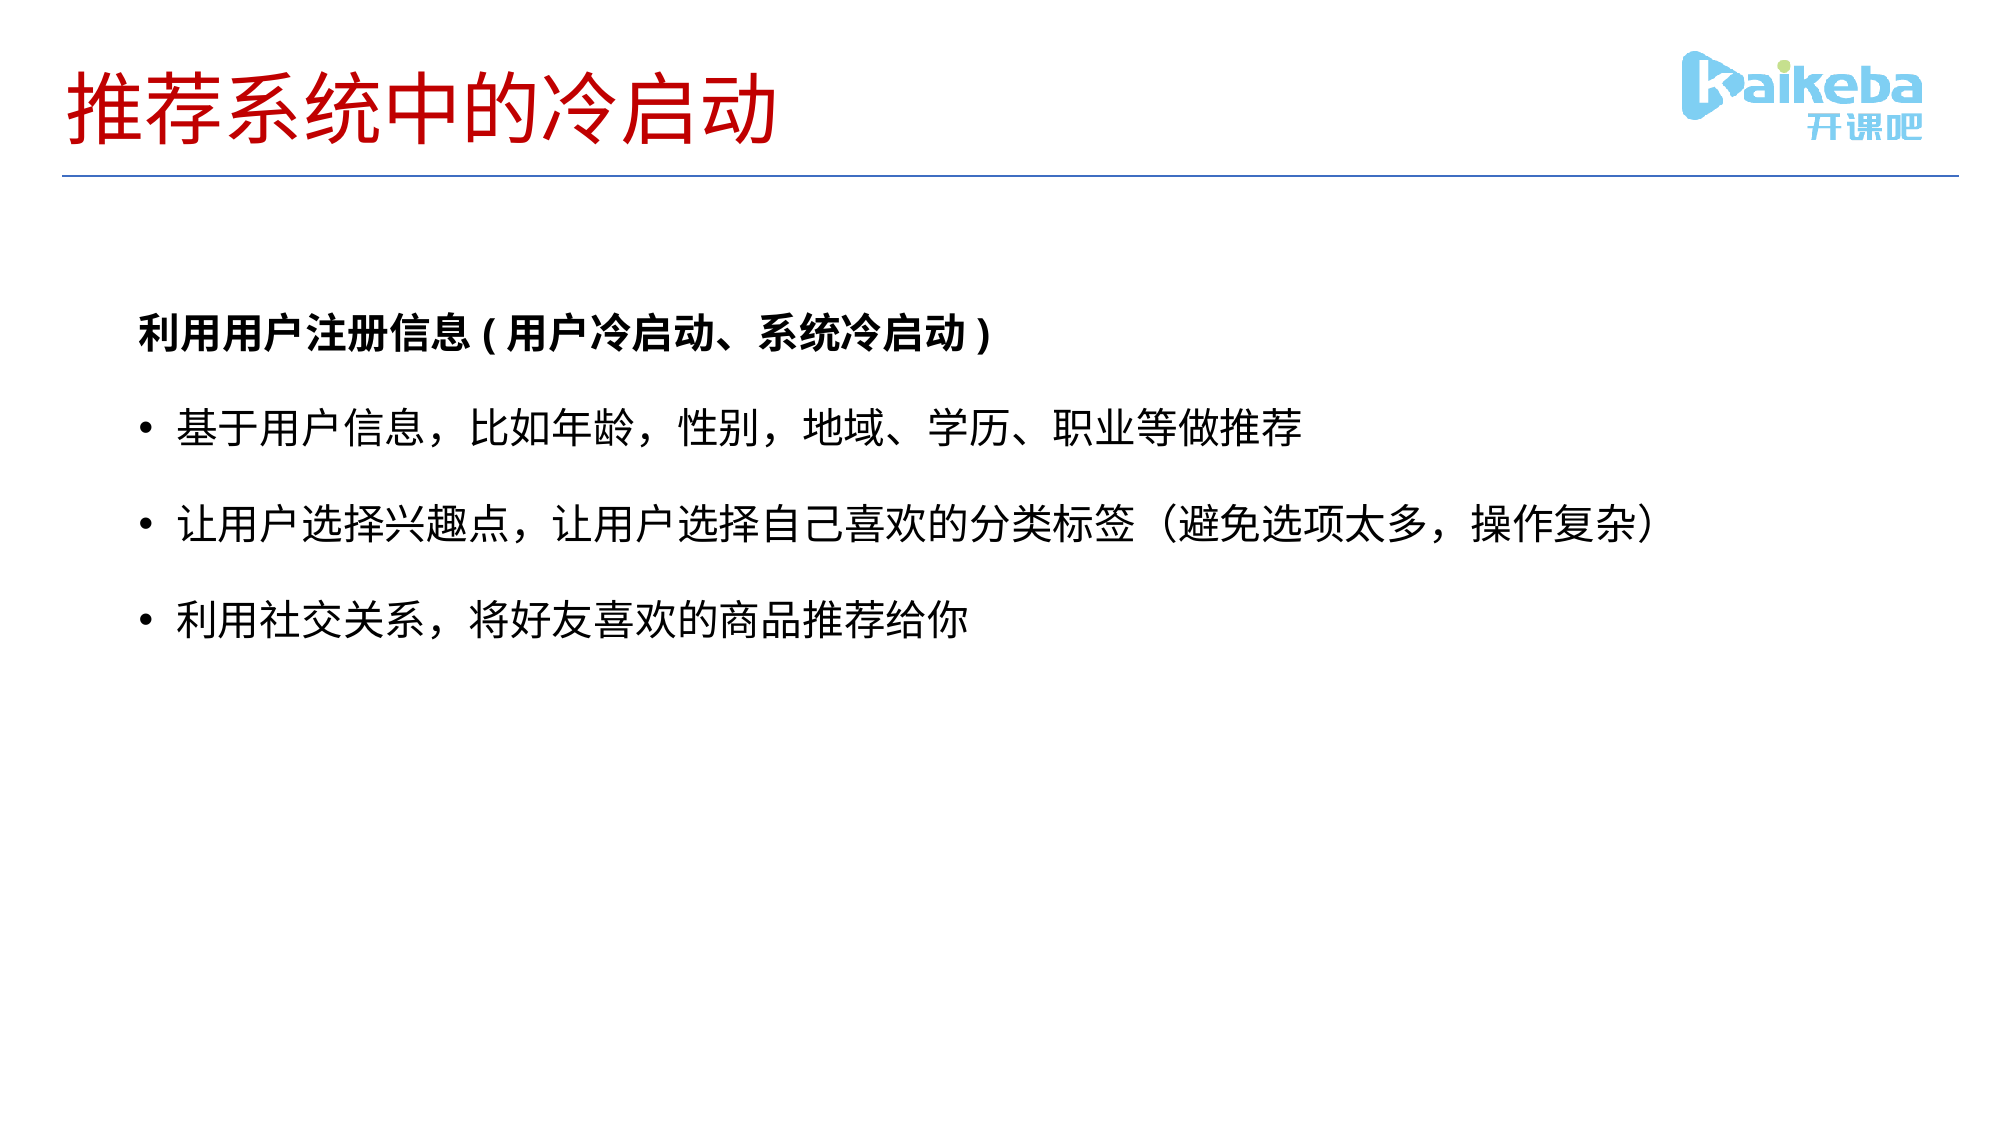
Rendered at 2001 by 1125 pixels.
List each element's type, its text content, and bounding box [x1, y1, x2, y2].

text_box 表示用户u 对item i 的评分 当 >0时，表示有评分，当=0时，表示没有评分， 表示用户u 的向量，k维列向量 表示item i 的向量，k维列向量 用户矩阵X，用户数为N 商品矩阵Y，商品数为M [1653, 21, 1950, 167]
text_box 利用用户注册信息(用户冷启动、系统冷启动) 基于用户信息，比如年龄，性别，地域、学历、职业等做推荐 让用户选择兴趣点，让用户选择自己喜欢的分类标签（避免选项太多，操作复杂） 利用社交关系，将好友喜欢的商品推荐给你 [130, 274, 1744, 965]
title 推荐系统中的冷启动 [57, 59, 1728, 167]
